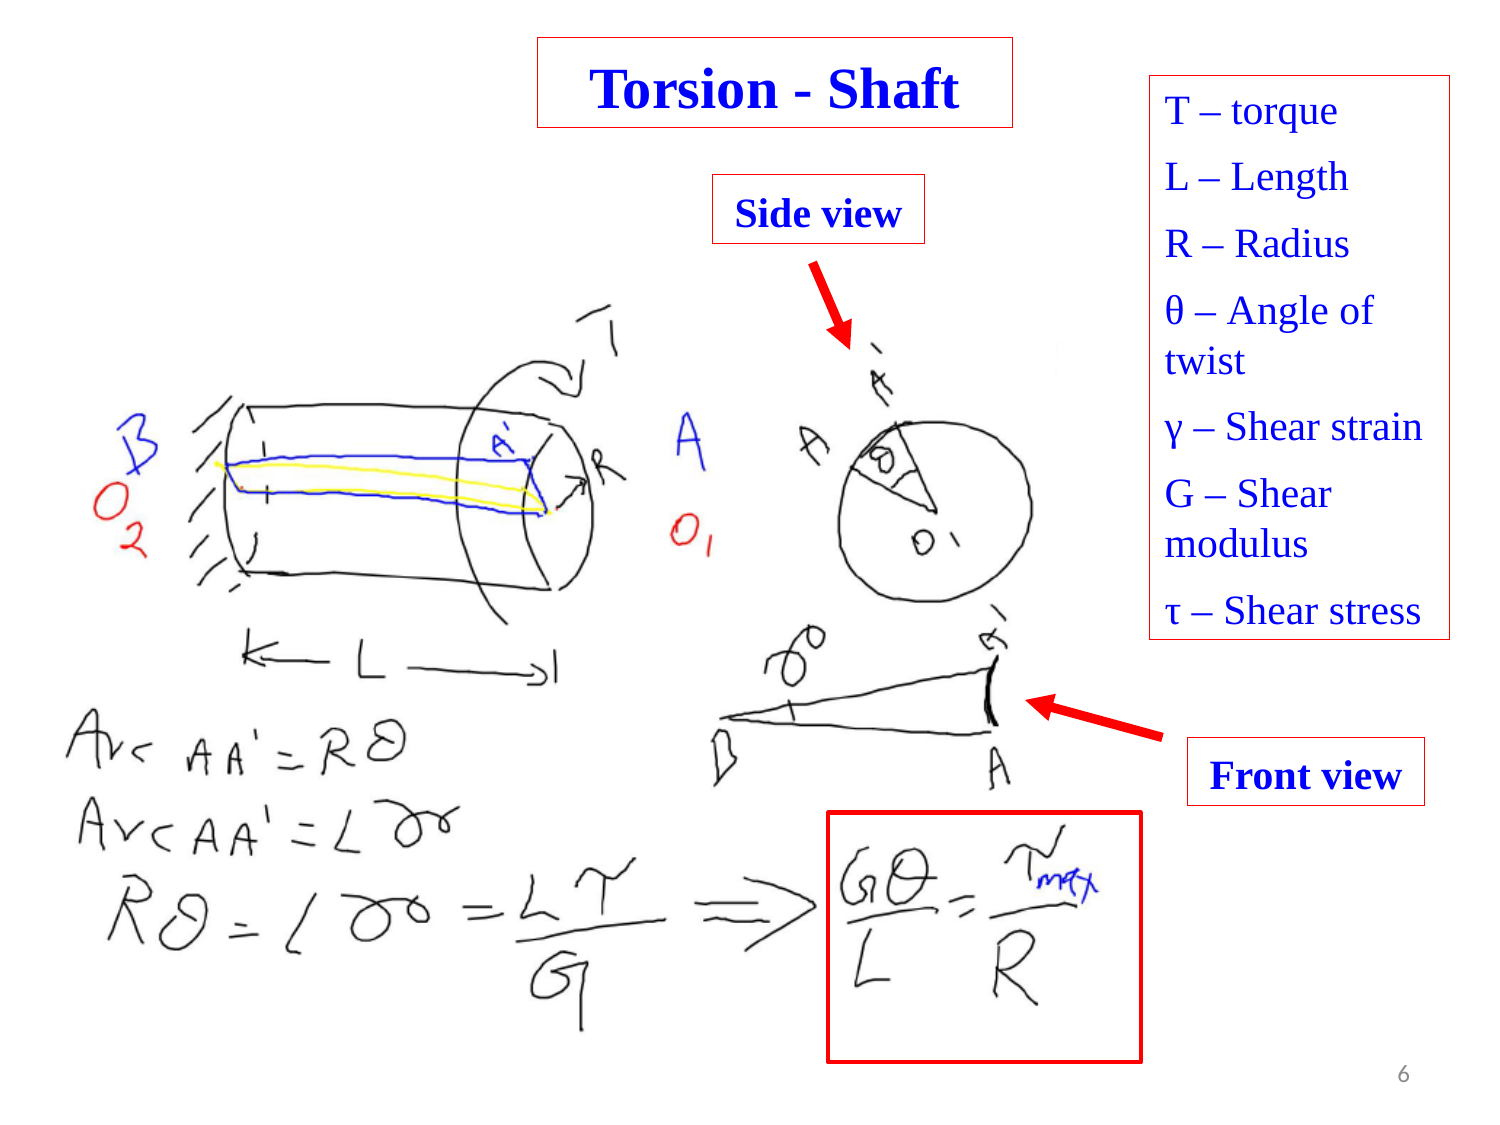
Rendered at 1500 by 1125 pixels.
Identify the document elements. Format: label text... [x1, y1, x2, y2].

text_box Front view [1187, 737, 1425, 806]
text_box [1126, 810, 1143, 1042]
picture [37, 300, 1124, 1038]
text_box Torsion - Shaft [537, 37, 1013, 128]
text_box T – torque L – Length R – Radius θ – Angle of twist γ – Shear strain G – Shear modulus τ – Shear stress [1149, 75, 1450, 640]
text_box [1024, 699, 1163, 738]
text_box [787, 287, 876, 326]
text_box Side view [712, 174, 925, 244]
slide_number 6 [1074, 1042, 1425, 1103]
text_box [826, 1046, 1074, 1064]
